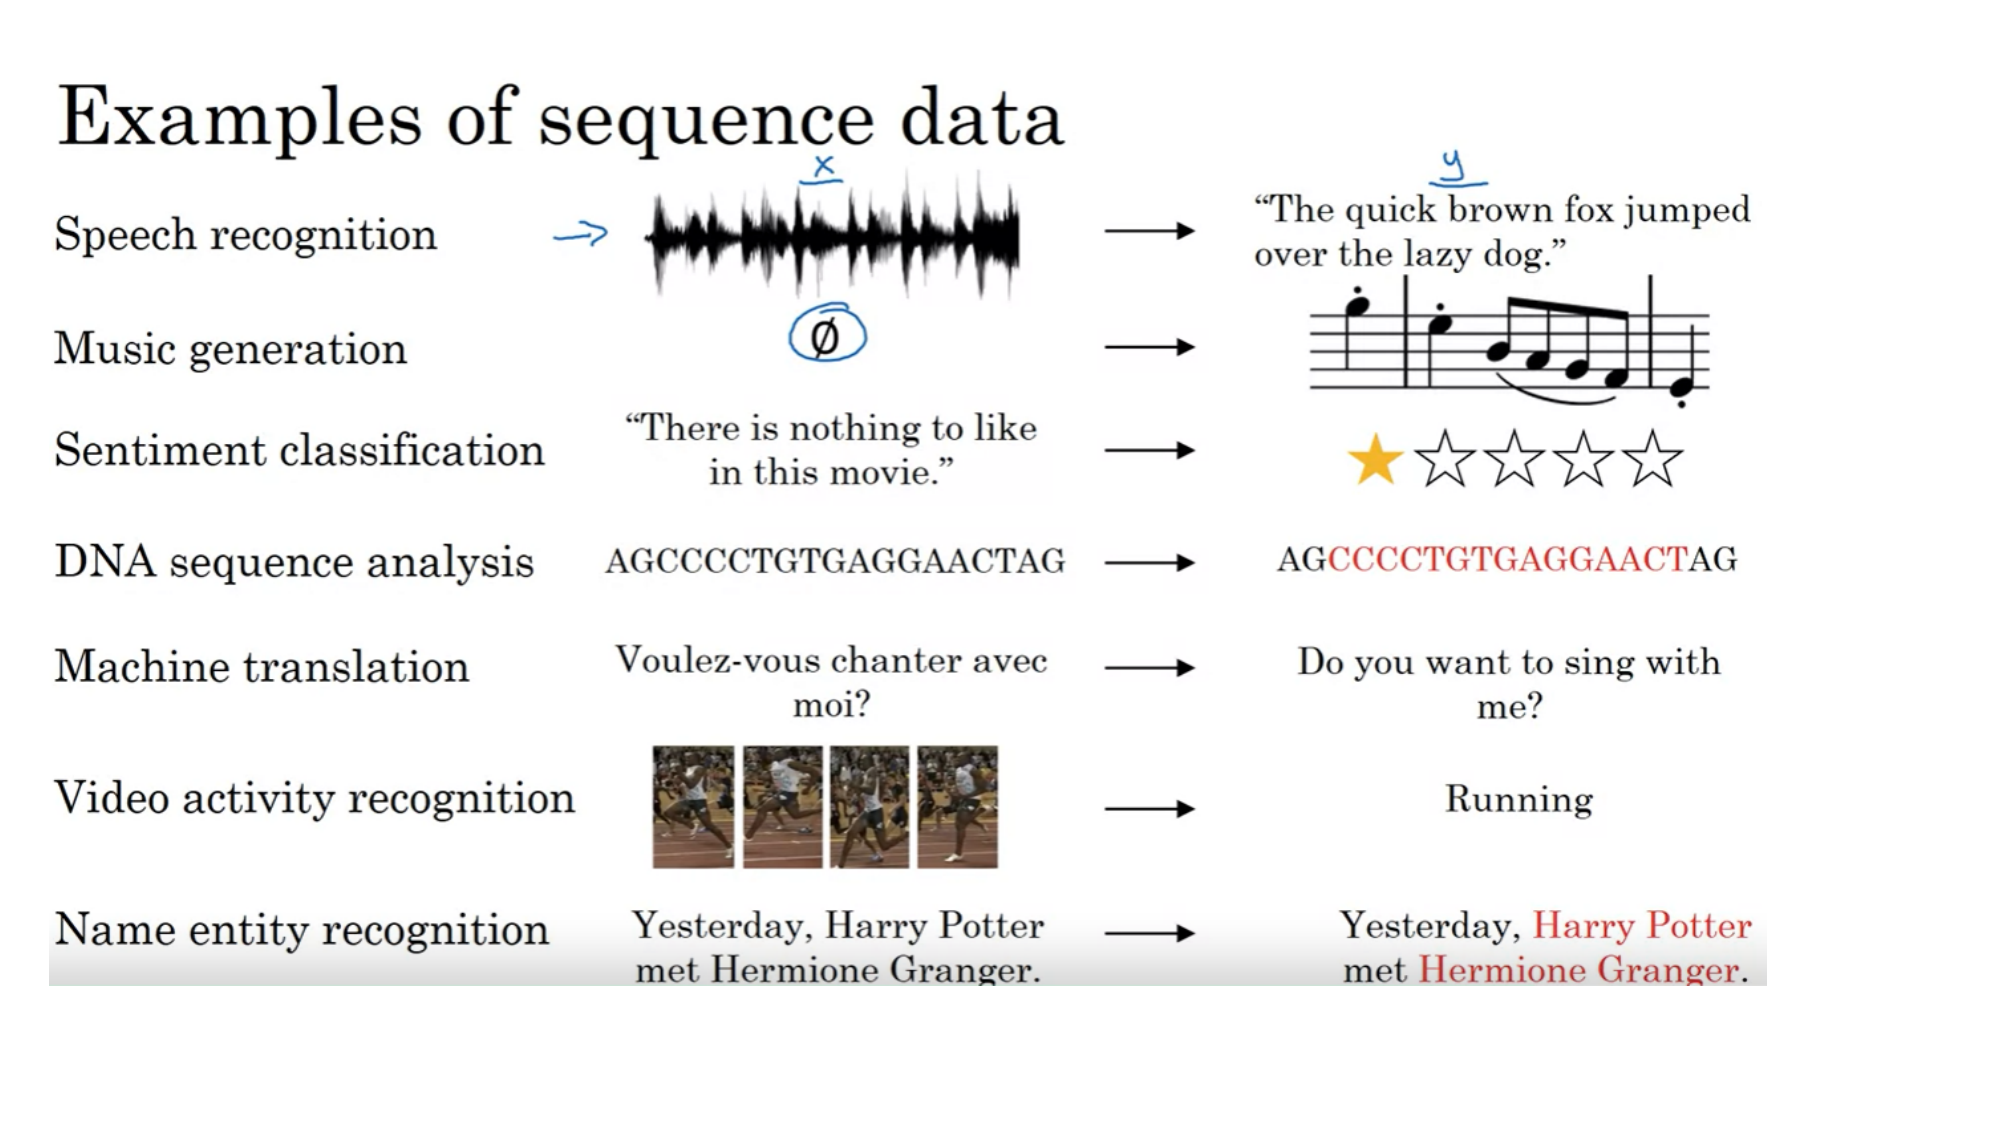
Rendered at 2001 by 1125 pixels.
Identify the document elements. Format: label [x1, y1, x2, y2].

picture [49, 62, 1767, 986]
